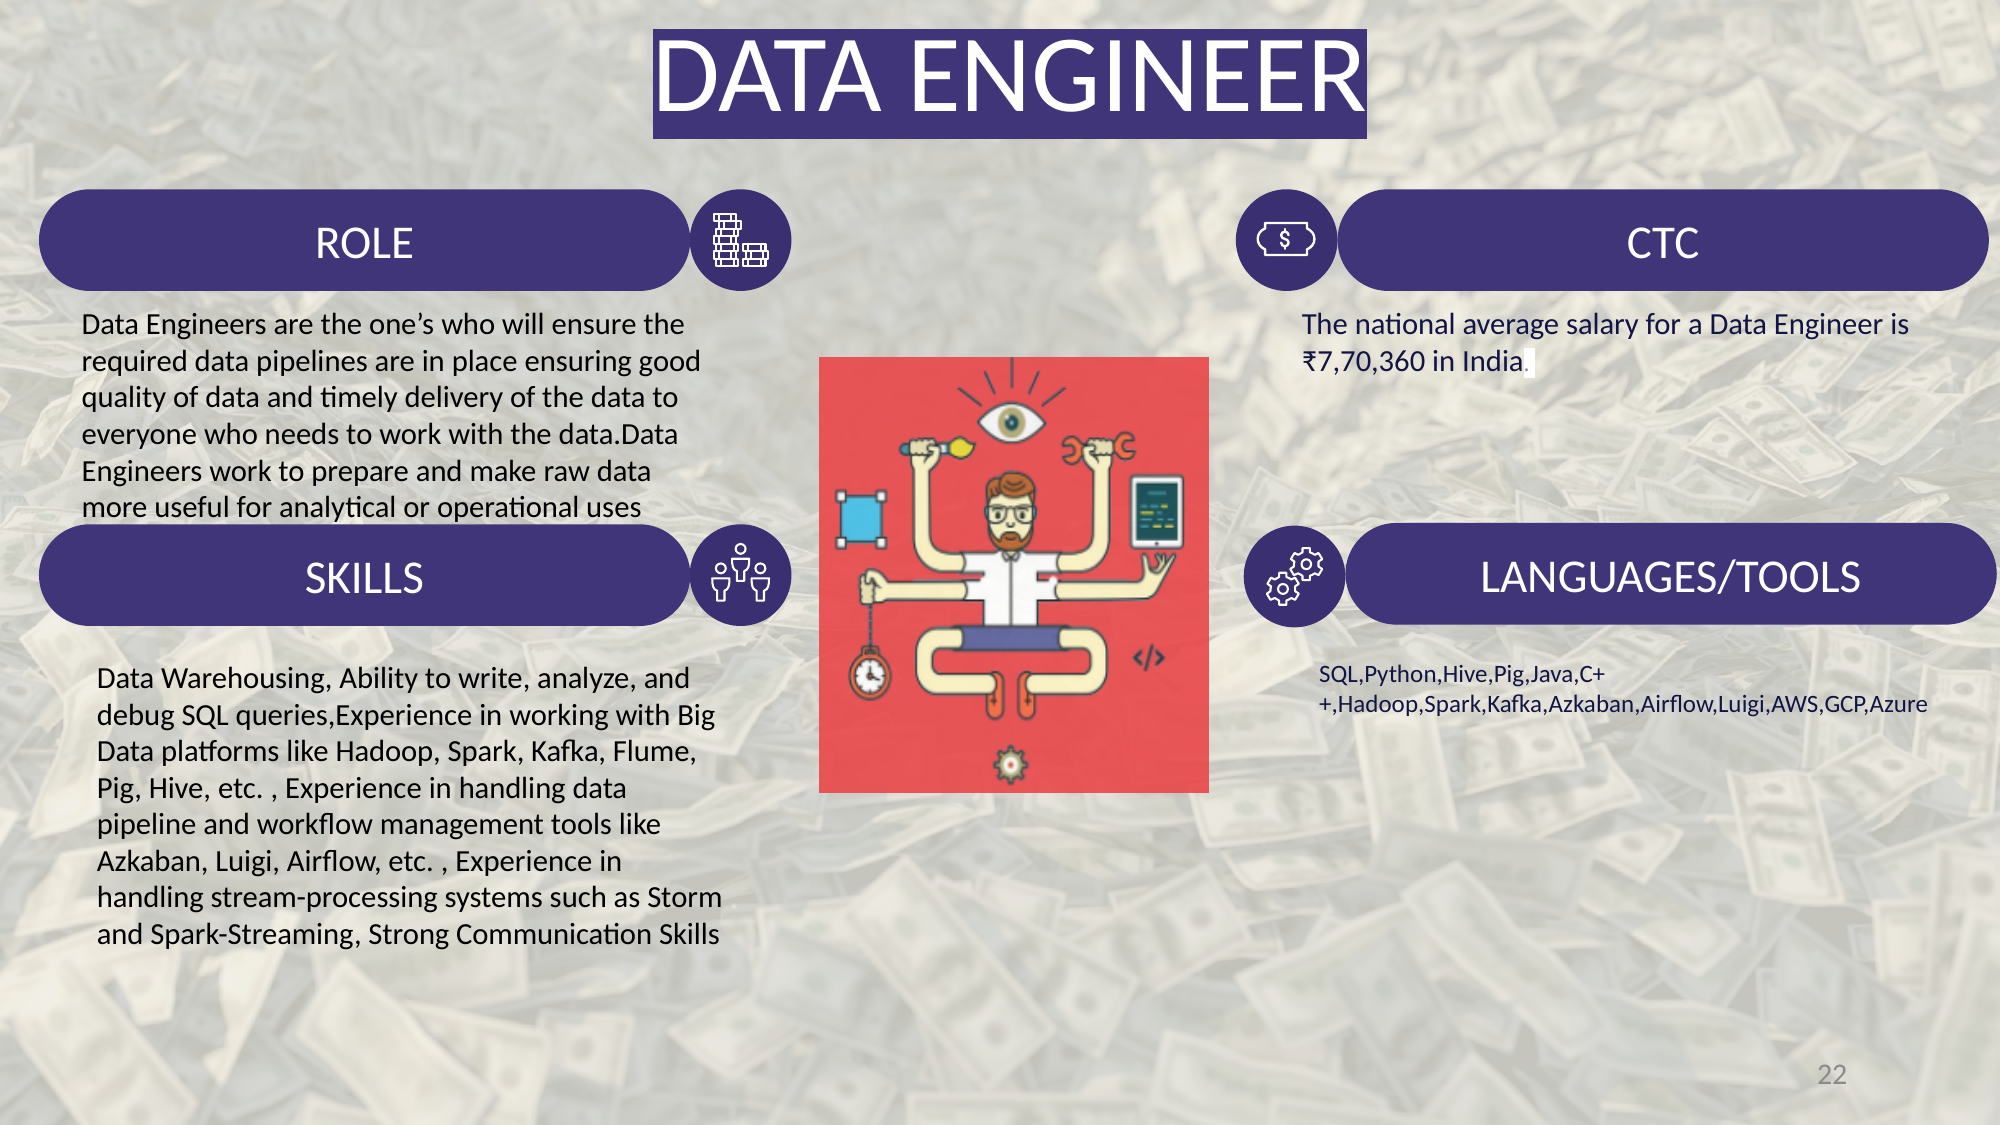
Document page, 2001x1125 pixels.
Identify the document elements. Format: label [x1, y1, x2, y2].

text_box [38, 524, 792, 627]
text_box [1243, 522, 1997, 628]
text_box [1257, 222, 1315, 256]
picture [0, 0, 2000, 1125]
text_box [38, 189, 792, 292]
